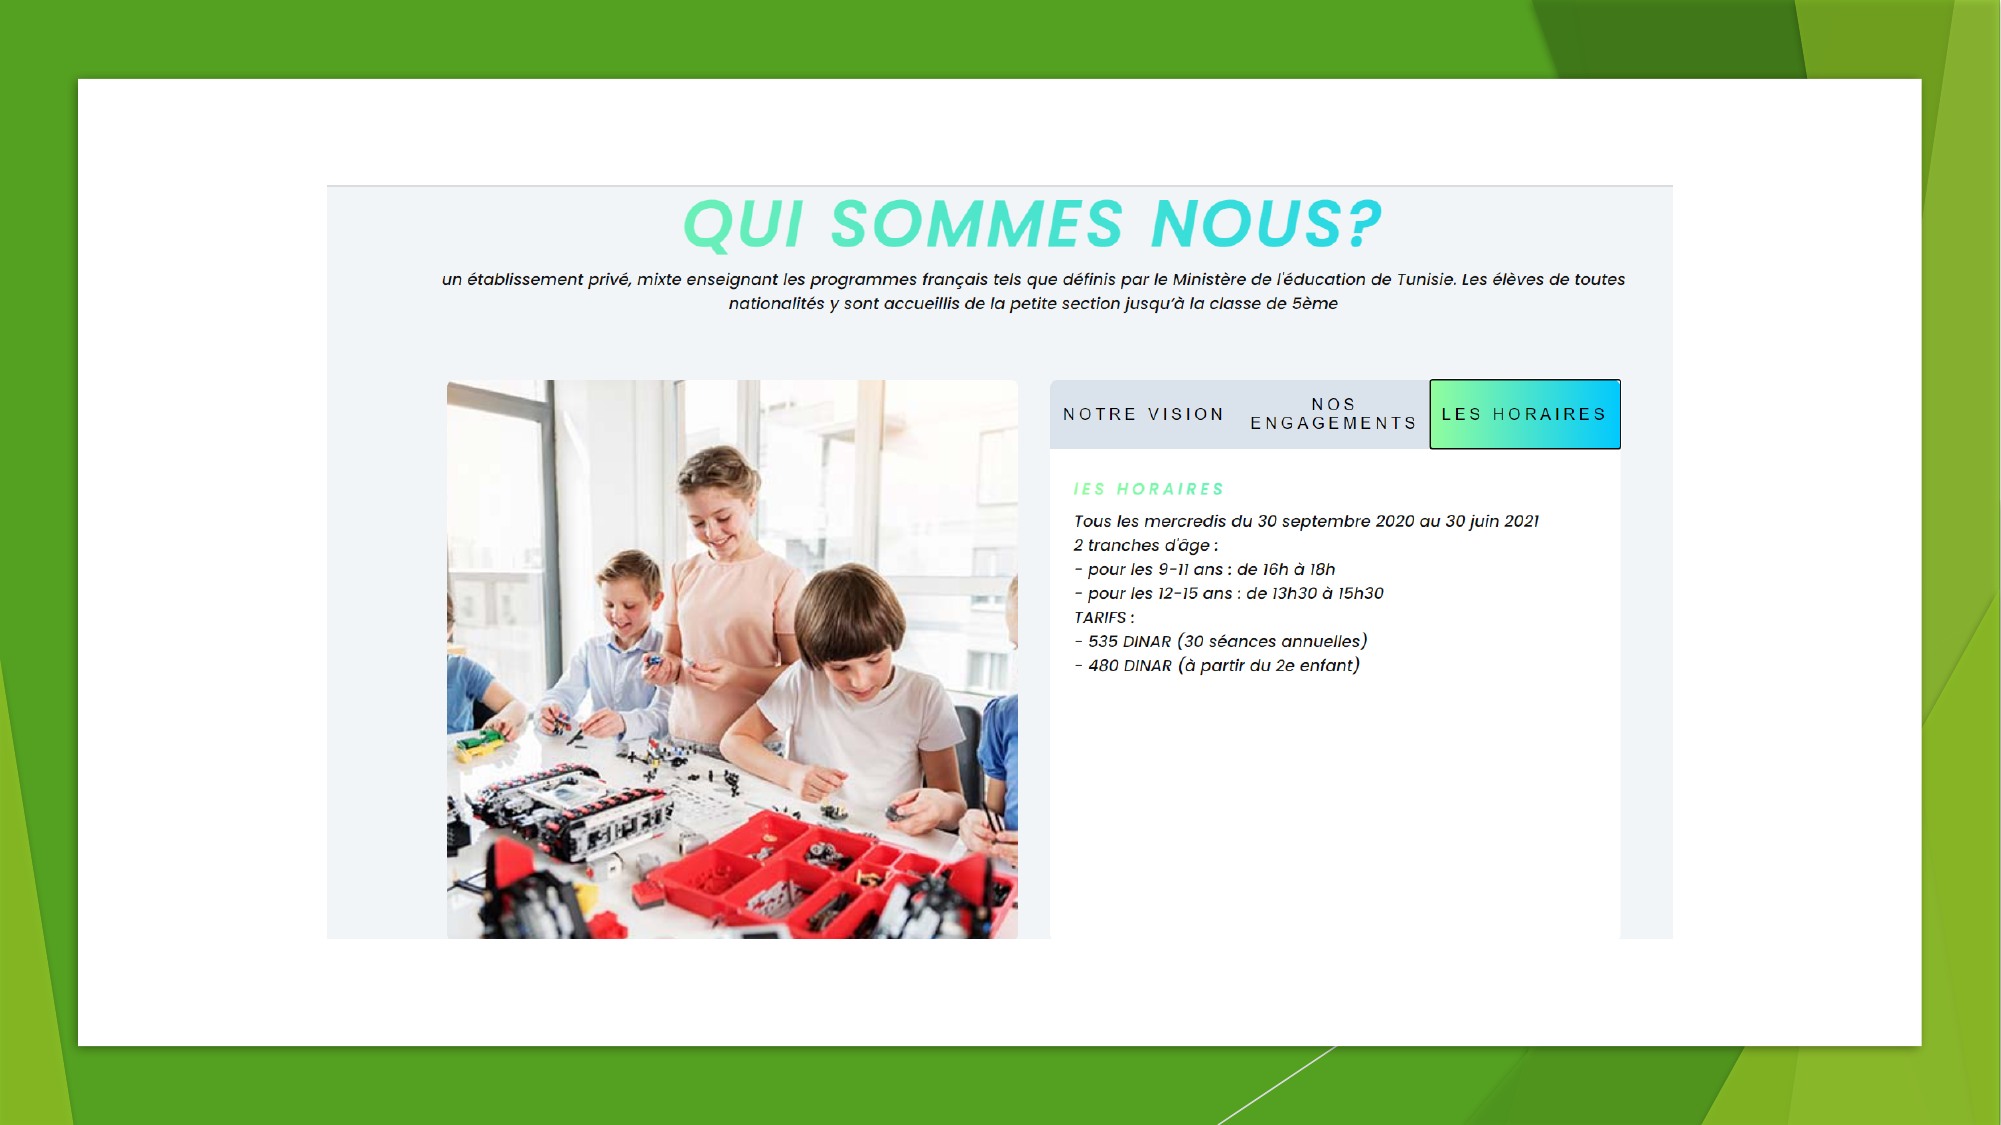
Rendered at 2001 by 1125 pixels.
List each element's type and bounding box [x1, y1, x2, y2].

text_box [0, 0, 2000, 1125]
picture [327, 185, 1673, 940]
